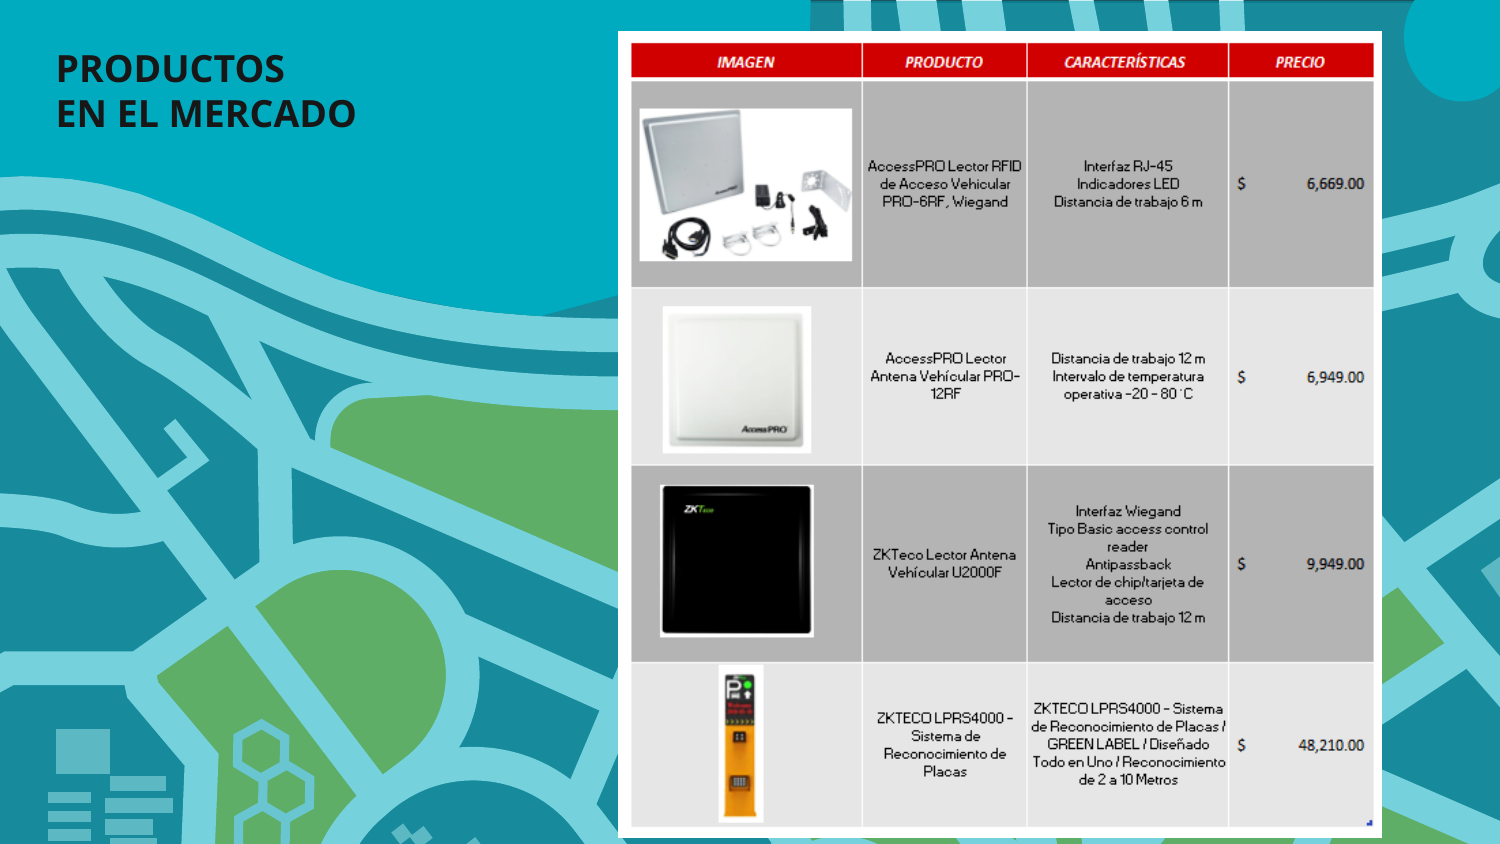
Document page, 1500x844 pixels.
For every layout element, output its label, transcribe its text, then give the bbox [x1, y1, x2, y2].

title PRODUCTOS EN EL MERCADO [40, 43, 612, 138]
picture [618, 31, 1382, 838]
